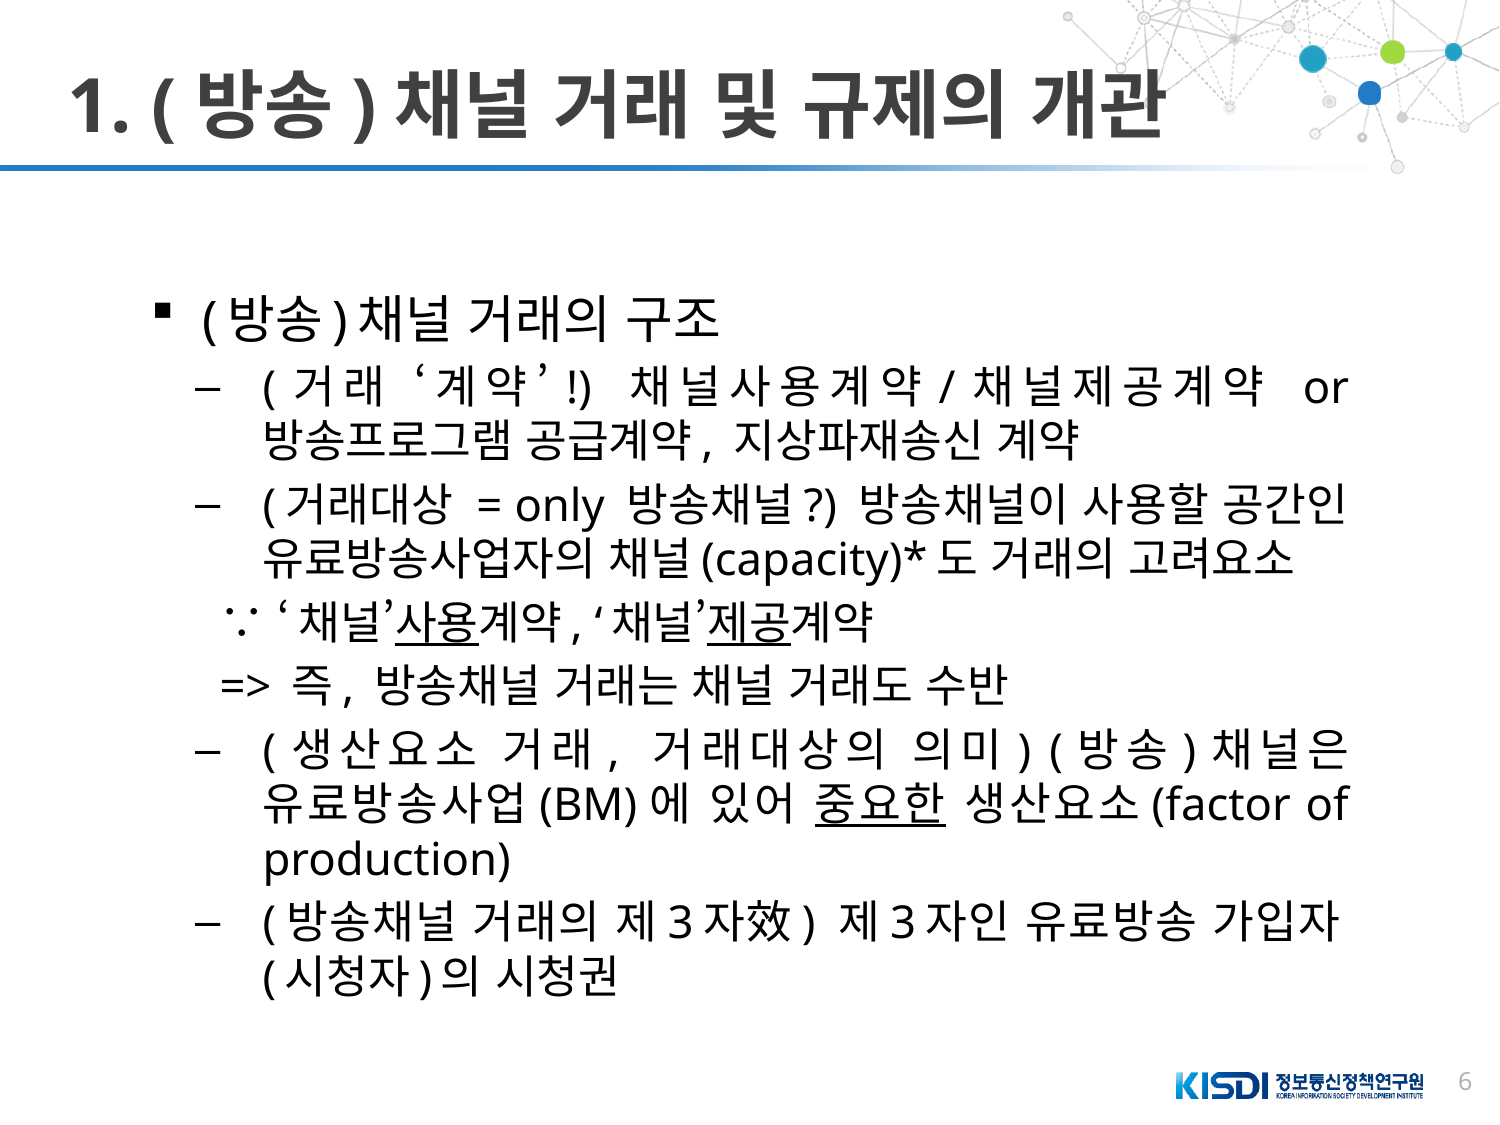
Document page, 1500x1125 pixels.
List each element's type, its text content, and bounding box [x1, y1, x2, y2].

title 1. (방송)채널 거래 및 규제의 개관 [52, 34, 1349, 155]
list (방송)채널 거래의 구조 (거래 ‘계약’!) 채널사용계약/채널제공계약 or 방송프로그램 공급계약, 지상파재송신 계약 (거래대상 = only 방송채널?) 방송채널이 사용할 공간인 유료방송사업자의 채널(capacity)*도 거래의 고려요소 ∵ ‘채널’사용계약, ‘채널’제공계약 => 즉, 방송채널 거래는 채널 거래도 수반 (생산요소 거래, 거래대상의 의미) (방송)채널은 유료방송사업(BM)에 있어 중요한 생산요소(factor of production) (방송채널 거래의 제3자效) 제3자인 유료방송 가입자(시청자)의 시청권 [135, 278, 1365, 1022]
slide_number 6 [1149, 1052, 1488, 1113]
picture [0, 0, 1500, 175]
